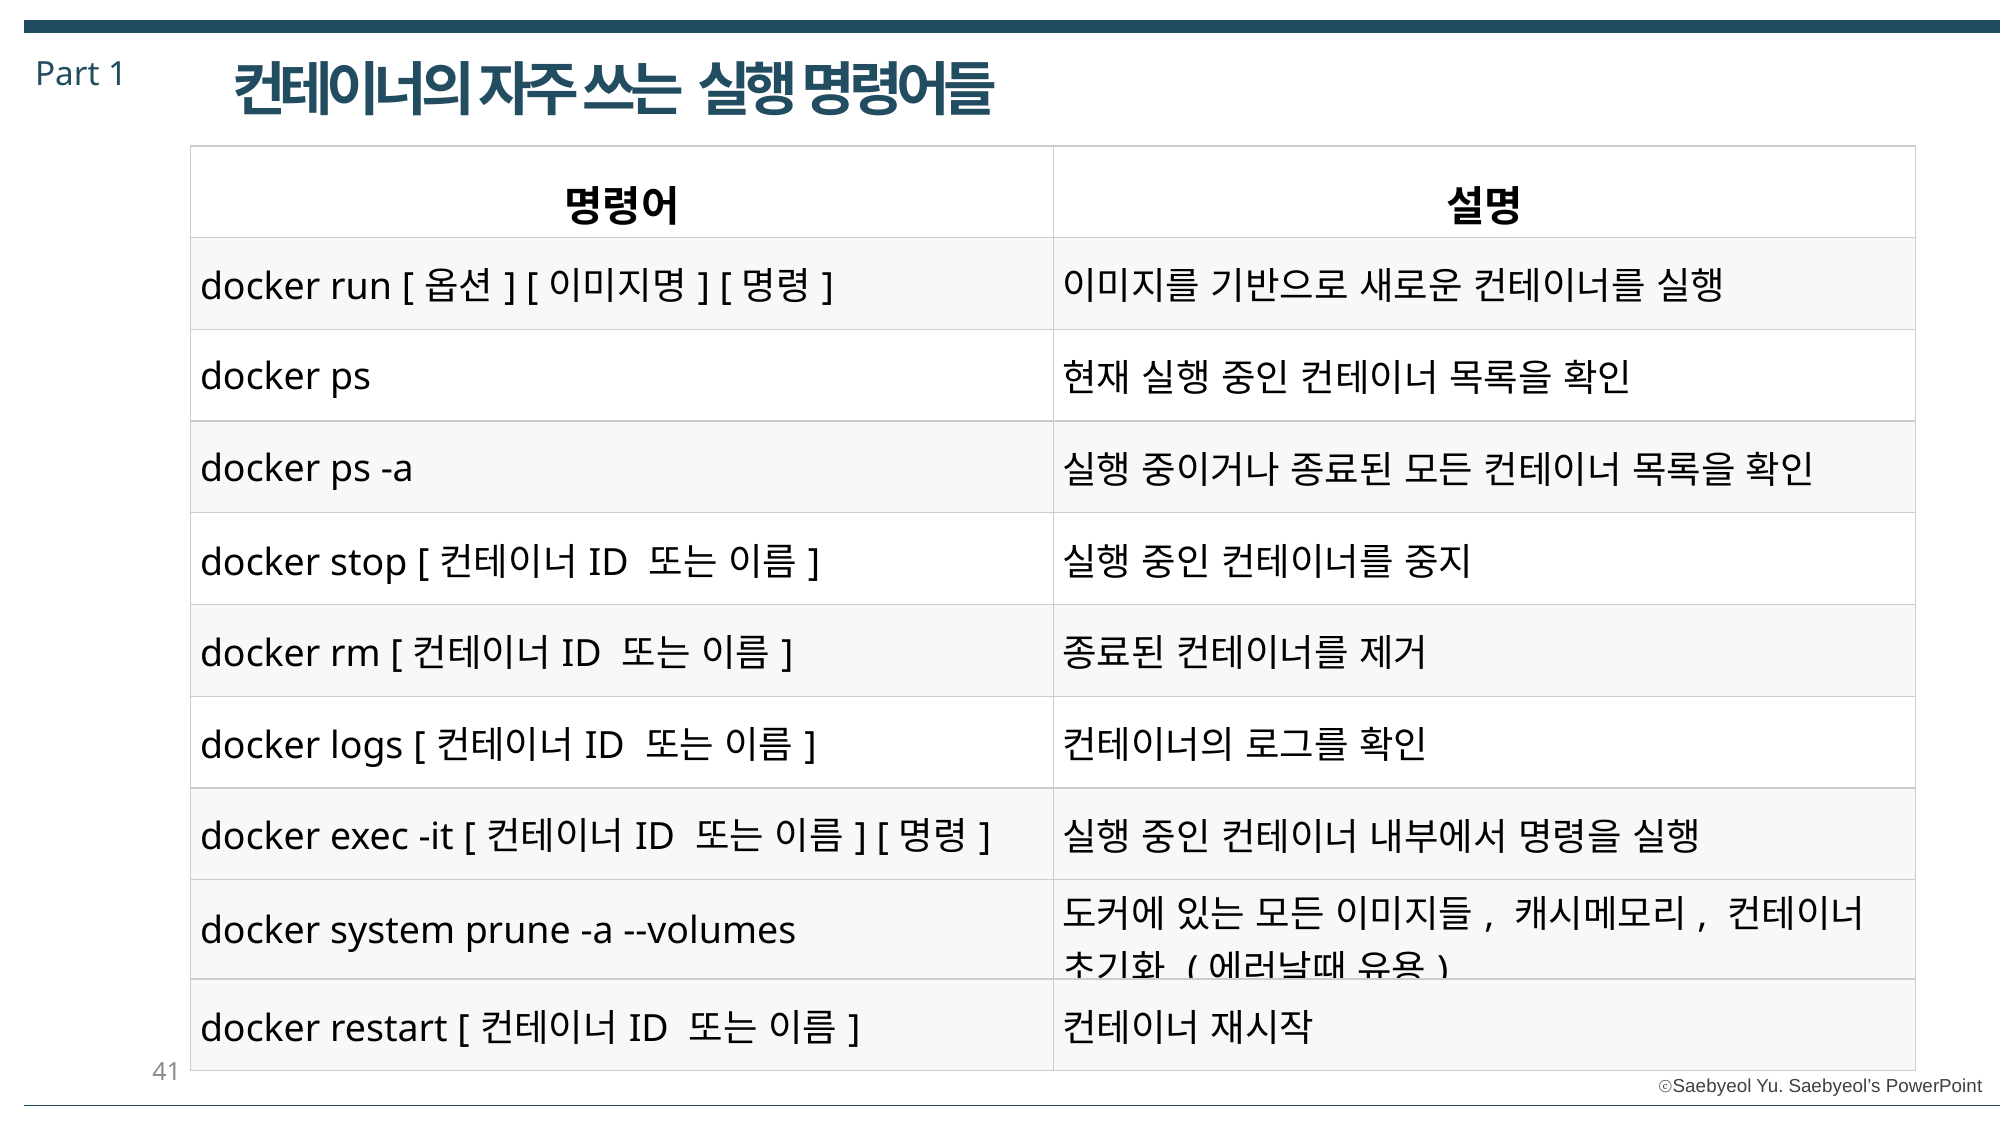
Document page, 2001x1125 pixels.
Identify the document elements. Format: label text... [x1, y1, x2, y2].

table_cell docker stop [컨테이너ID 또는 이름] [191, 513, 1053, 604]
table_cell docker system prune -a --volumes [191, 880, 1053, 978]
table_cell docker rm [컨테이너ID 또는 이름] [191, 605, 1053, 696]
table_cell docker ps [191, 330, 1053, 420]
table_cell docker logs [컨테이너ID 또는 이름] [191, 697, 1053, 787]
table_cell docker exec -it [컨테이너ID 또는 이름] [명령] [191, 789, 1053, 879]
table_header 명령어 [191, 147, 1053, 237]
table_cell docker run [옵션] [이미지명] [명령] [191, 238, 1053, 329]
table_cell 현재 실행 중인 컨테이너 목록을 확인 [1054, 330, 1915, 420]
text_box 컨테이너의 자주 쓰는 실행 명령어들 [217, 44, 1012, 130]
text_box Part 1 [20, 44, 143, 100]
table_cell 이미지를 기반으로 새로운 컨테이너를 실행 [1054, 238, 1915, 329]
table_cell docker restart [컨테이너ID 또는 이름] [191, 980, 1053, 1070]
table_cell 실행 중인 컨테이너 내부에서 명령을 실행 [1054, 789, 1915, 879]
table_cell 실행 중이거나 종료된 모든 컨테이너 목록을 확인 [1054, 422, 1915, 512]
table_header 설명 [1054, 147, 1915, 237]
table_cell 도커에 있는 모든 이미지들, 캐시메모리, 컨테이너 초기화 (에러날때 유용) [1054, 880, 1915, 978]
table_cell 종료된 컨테이너를 제거 [1054, 605, 1915, 696]
table_cell 컨테이너 재시작 [1054, 980, 1915, 1070]
table_cell 컨테이너의 로그를 확인 [1054, 697, 1915, 787]
table_cell 실행 중인 컨테이너를 중지 [1054, 513, 1915, 604]
table_cell docker ps -a [191, 422, 1053, 512]
slide_number 41 [137, 1042, 588, 1103]
